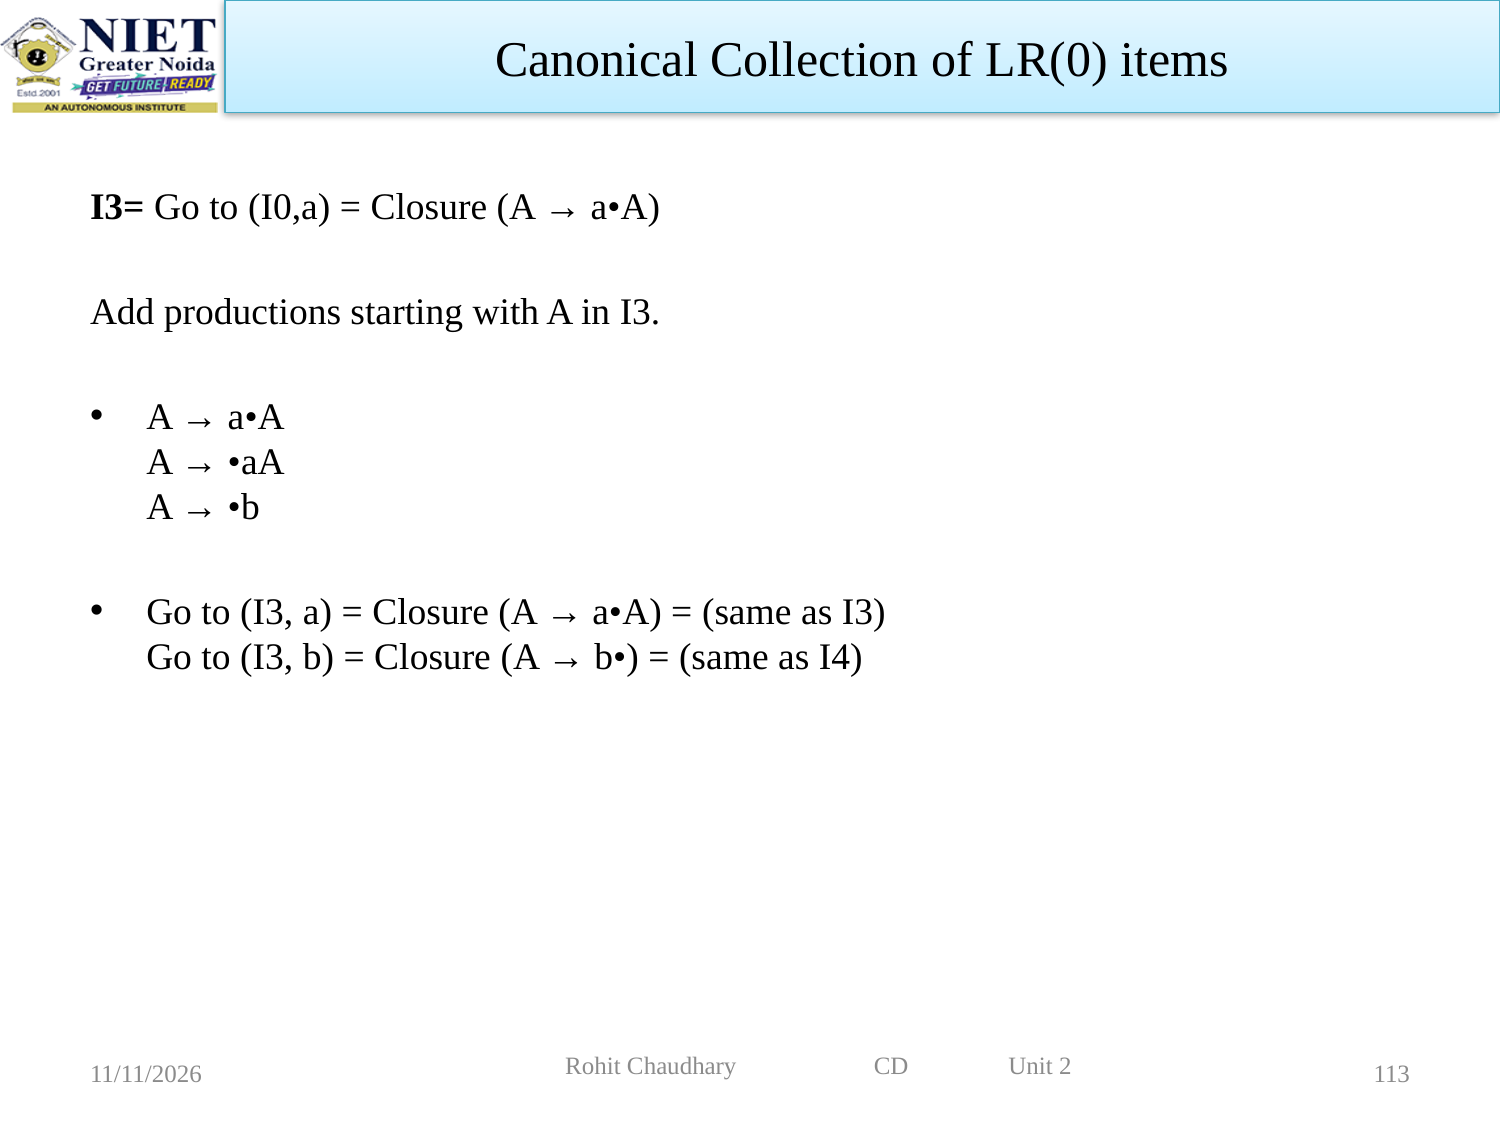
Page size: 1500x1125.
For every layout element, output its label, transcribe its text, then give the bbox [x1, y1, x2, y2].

footer Rohit Chaudhary CD Unit 2 [512, 1042, 1074, 1088]
text_box Canonical Collection of LR(0) items [224, 0, 1500, 113]
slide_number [75, 1042, 425, 1103]
slide_number 113 [1074, 1042, 1425, 1103]
list I3= Go to (I0,a) = Closure (A → a•A) Add productions starting with A in I3. A → a•A A → •aA A → •b Go to (I3, a) = Closure (A → a•A) = (same as I3) Go to (I3, b) = Closure (A → b•) = (same as I4) [75, 174, 1425, 1005]
picture [0, 16, 218, 113]
